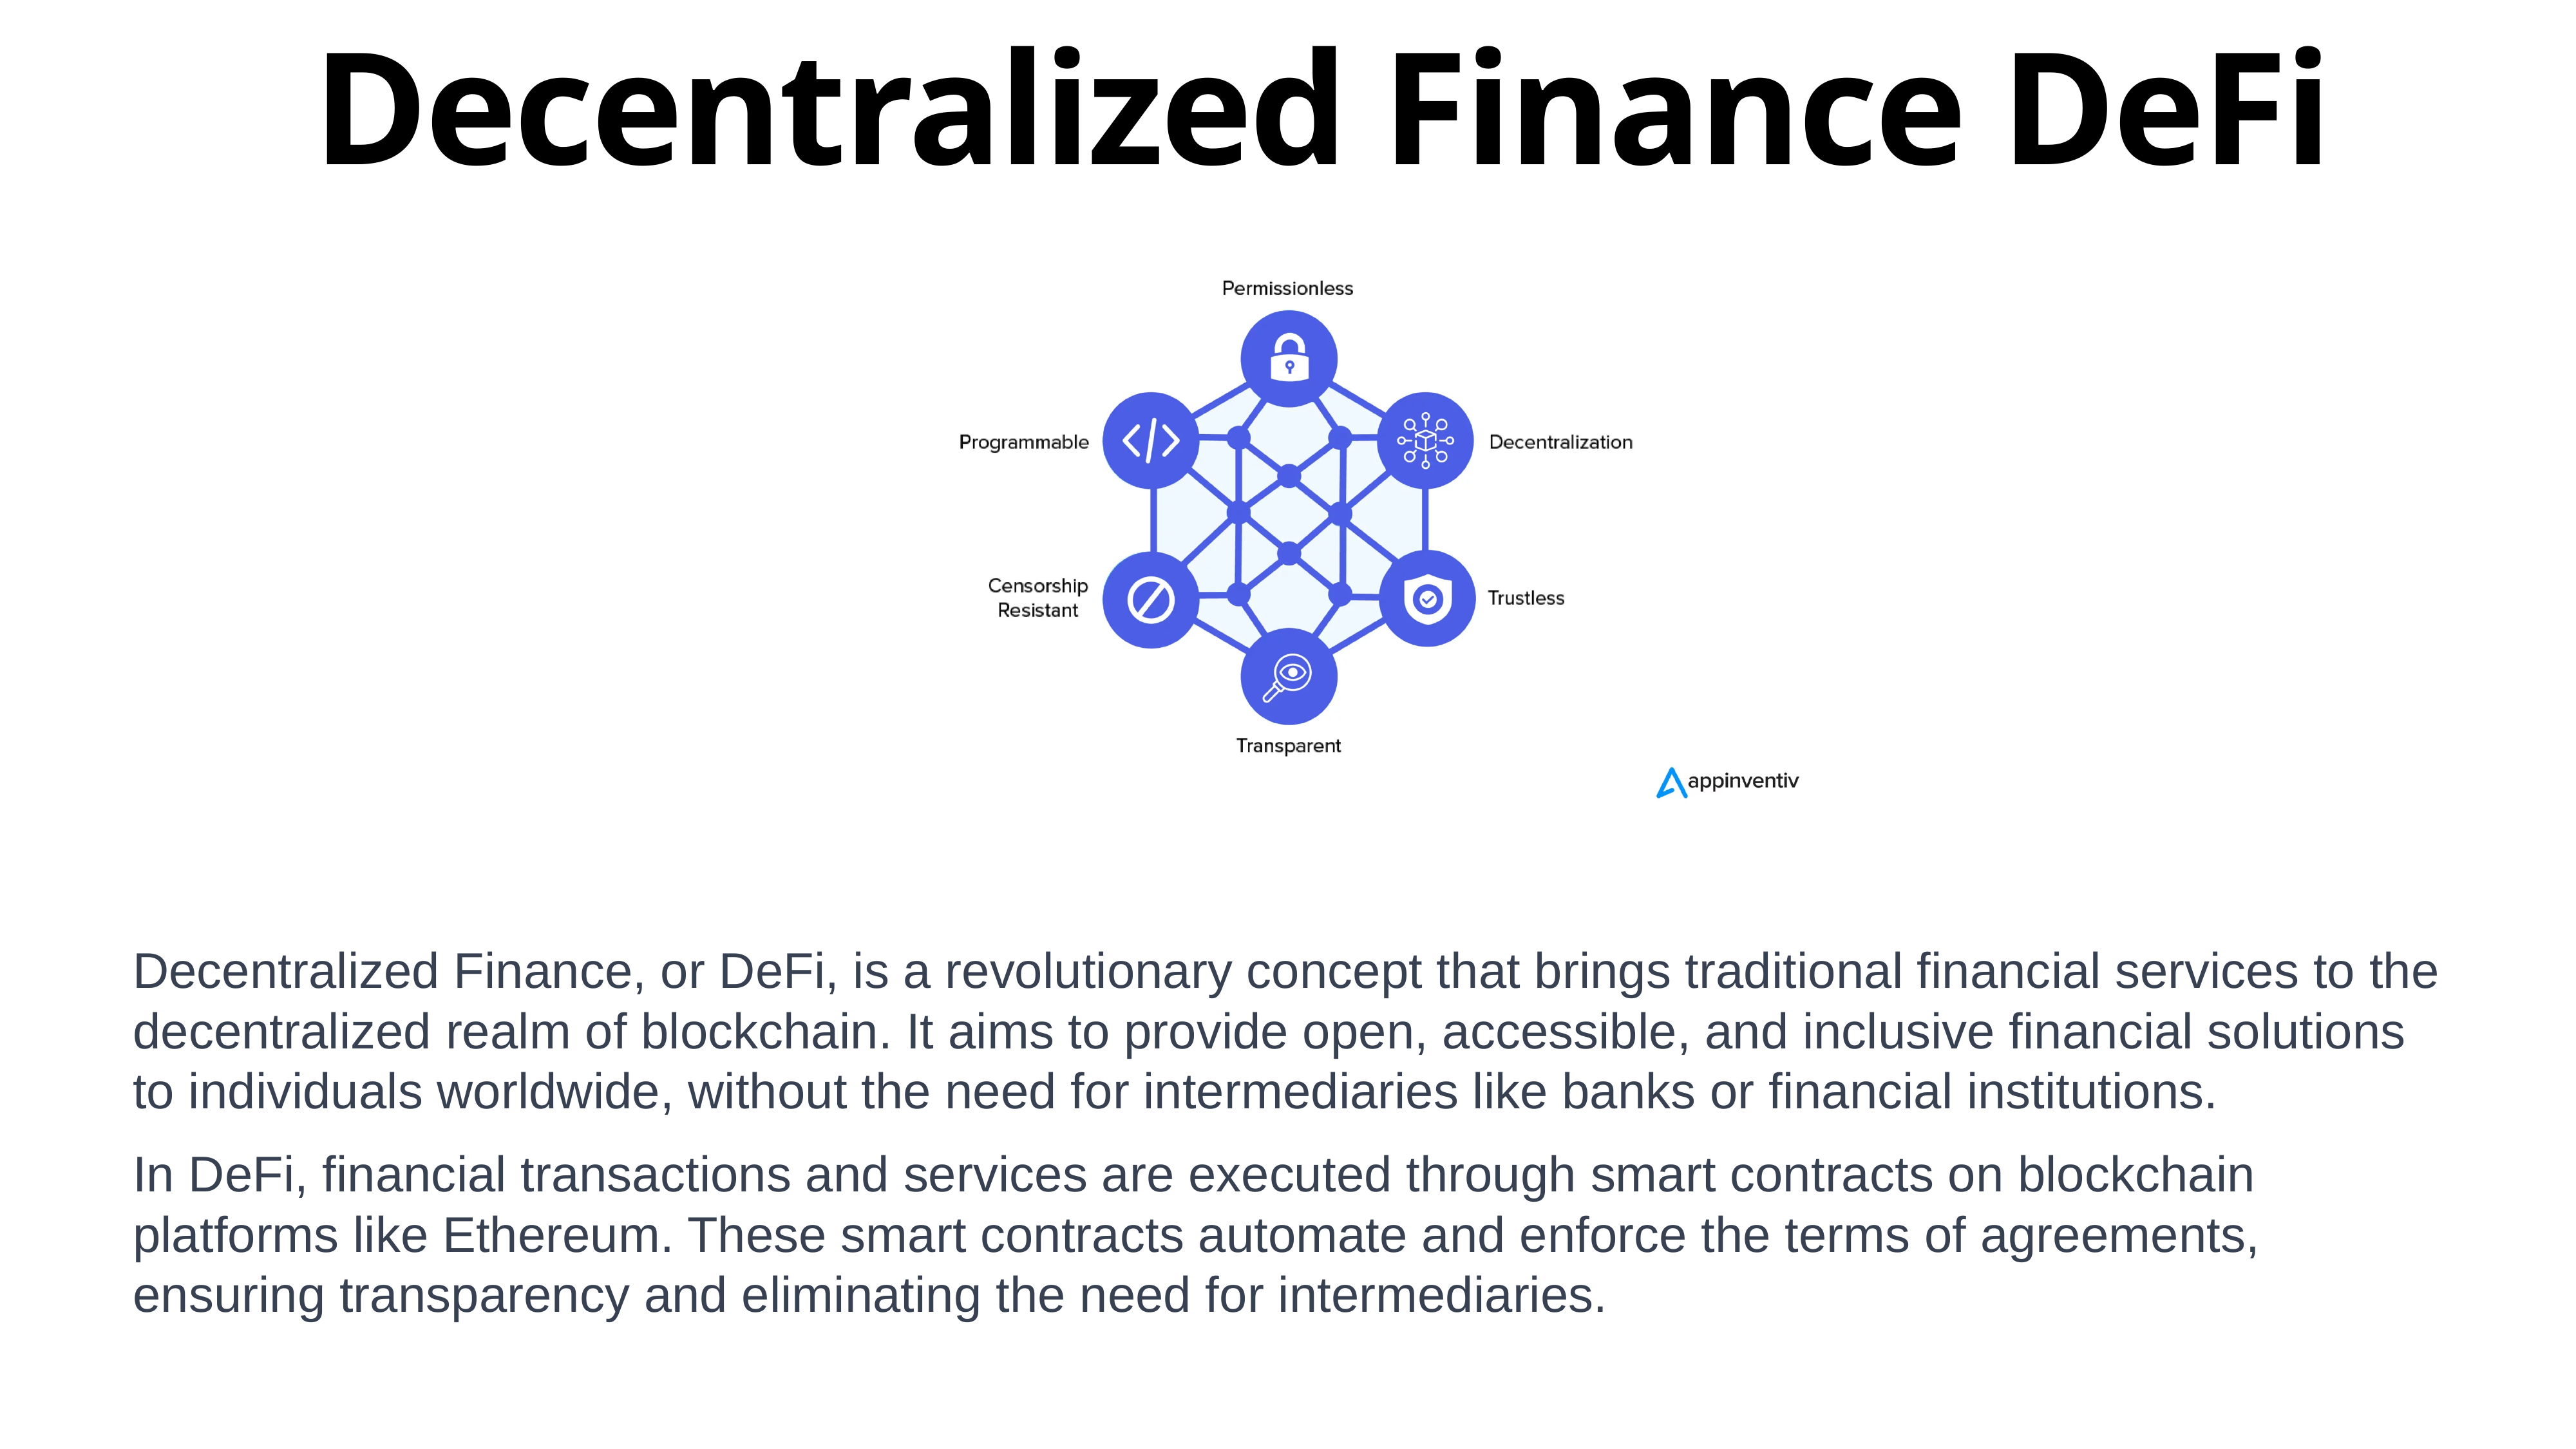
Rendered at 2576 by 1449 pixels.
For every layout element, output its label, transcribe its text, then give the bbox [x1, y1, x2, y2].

picture [761, 221, 1815, 814]
subtitle Decentralized Finance, or DeFi, is a revolutionary concept that brings traditional financial services to the decentralized realm of blockchain. It aims to provide open, accessible, and inclusive financial solutions to individuals worldwide, without the need for intermediaries like banks or financial institutions. In DeFi, financial transactions and services are executed through smart contracts on blockchain platforms like Ethereum. These smart contracts automate and enforce the terms of agreements, ensuring transparency and eliminating the need for intermediaries. [127, 933, 2449, 1373]
title Decentralized Finance DeFi [307, 0, 2576, 200]
